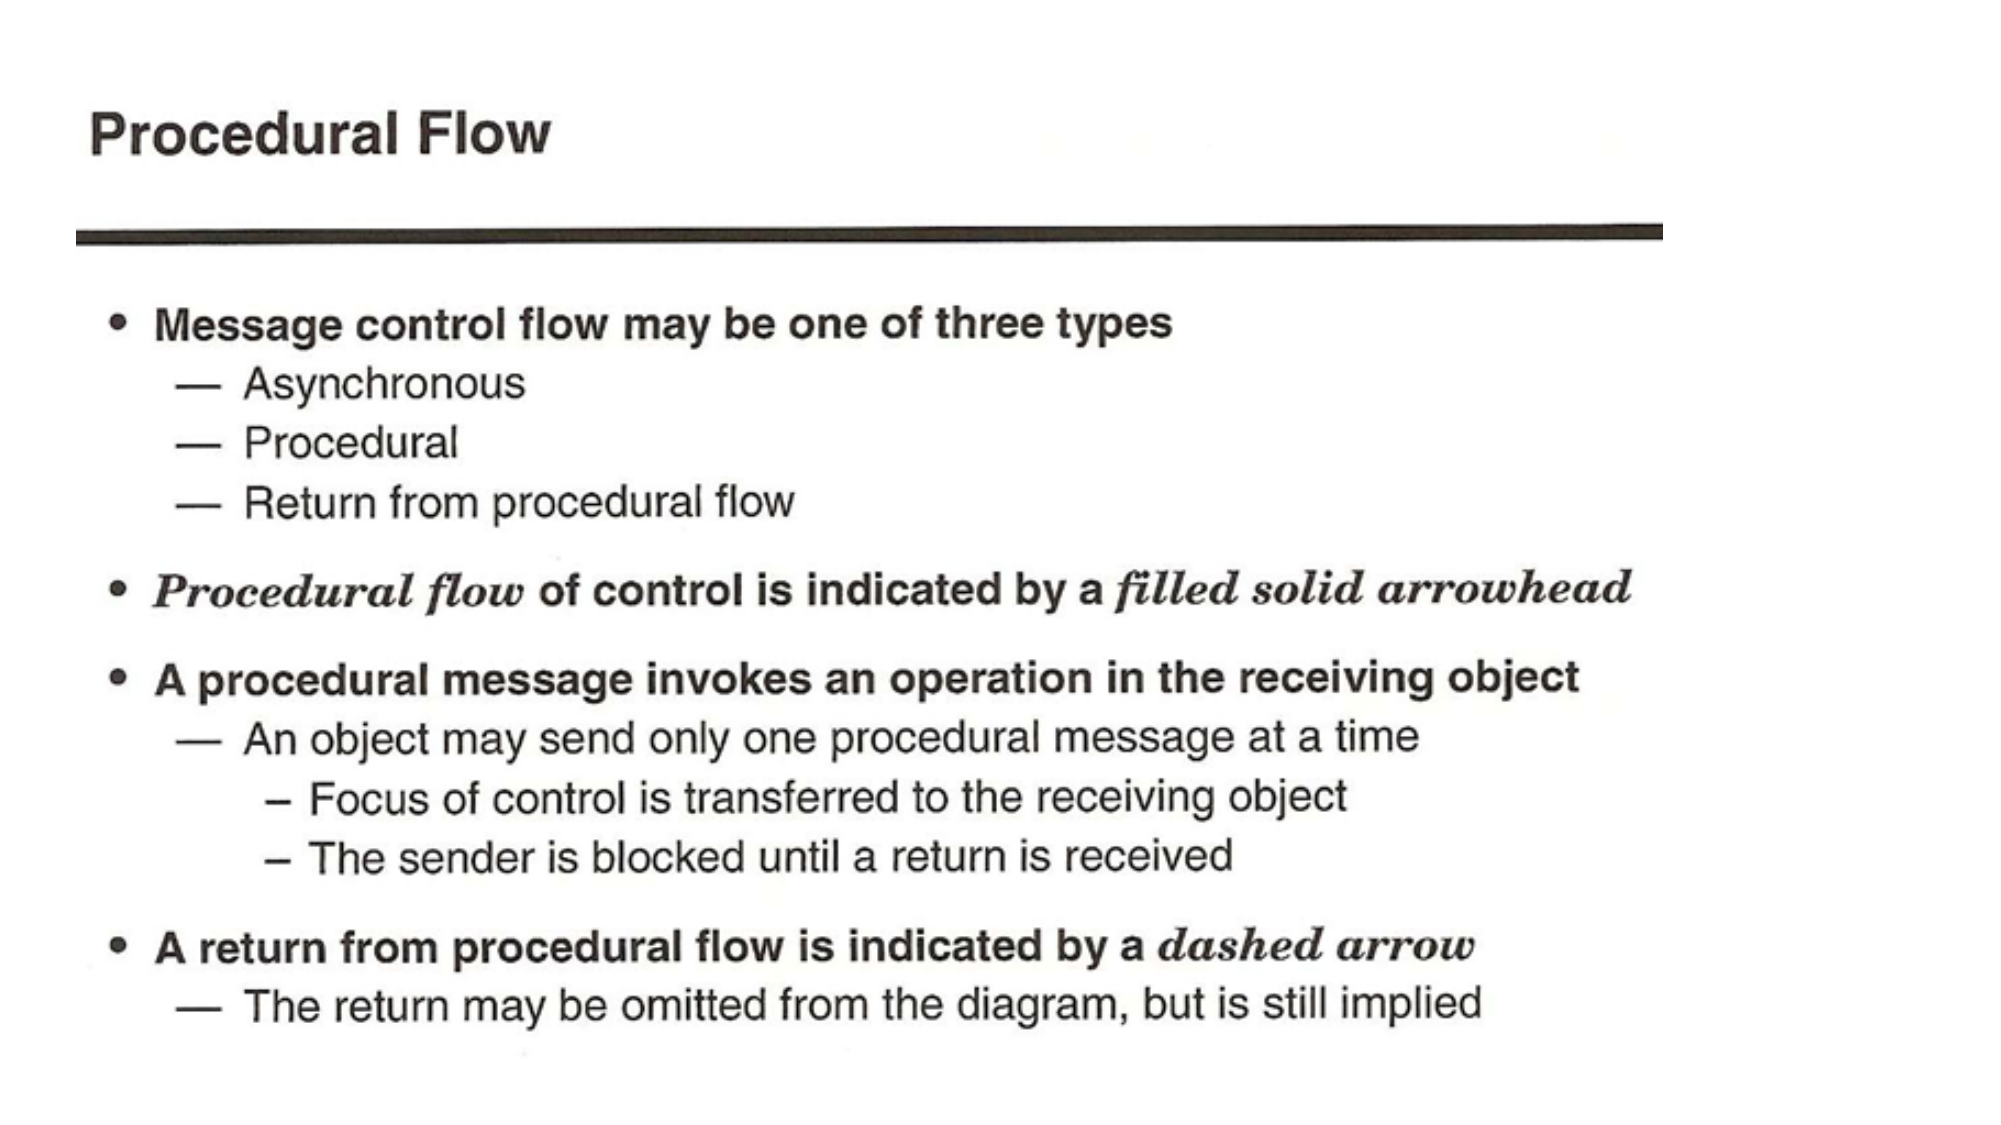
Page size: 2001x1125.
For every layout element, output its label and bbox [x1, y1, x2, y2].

list [76, 84, 1663, 1067]
